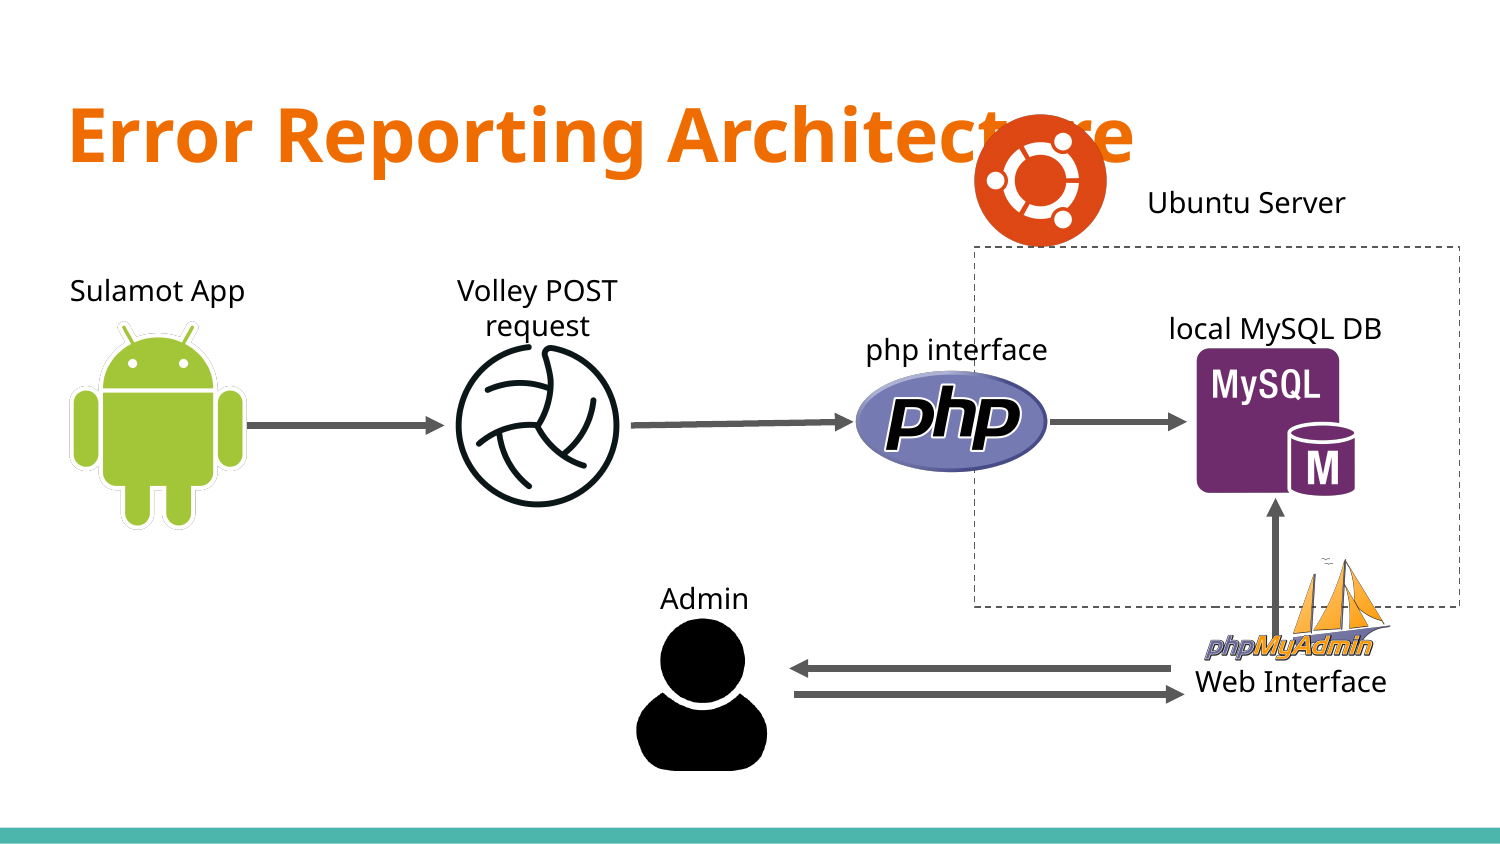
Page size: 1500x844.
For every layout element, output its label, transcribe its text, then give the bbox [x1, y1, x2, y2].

picture [974, 114, 1108, 248]
text_box Admin [571, 565, 838, 644]
picture [853, 368, 1051, 476]
text_box local MySQL DB [1135, 295, 1416, 374]
picture [597, 606, 795, 782]
picture [1204, 557, 1392, 661]
text_box Volley POST request [439, 257, 636, 336]
text_box [974, 246, 1460, 608]
text_box Sulamot App [24, 257, 292, 336]
picture [444, 331, 632, 519]
title Error Reporting Architecture [51, 72, 1449, 189]
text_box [630, 421, 854, 426]
text_box Ubuntu Server [1113, 169, 1380, 247]
text_box php interface [817, 316, 1097, 394]
picture [69, 321, 247, 530]
picture [1186, 332, 1365, 511]
text_box Web Interface [1158, 648, 1425, 727]
